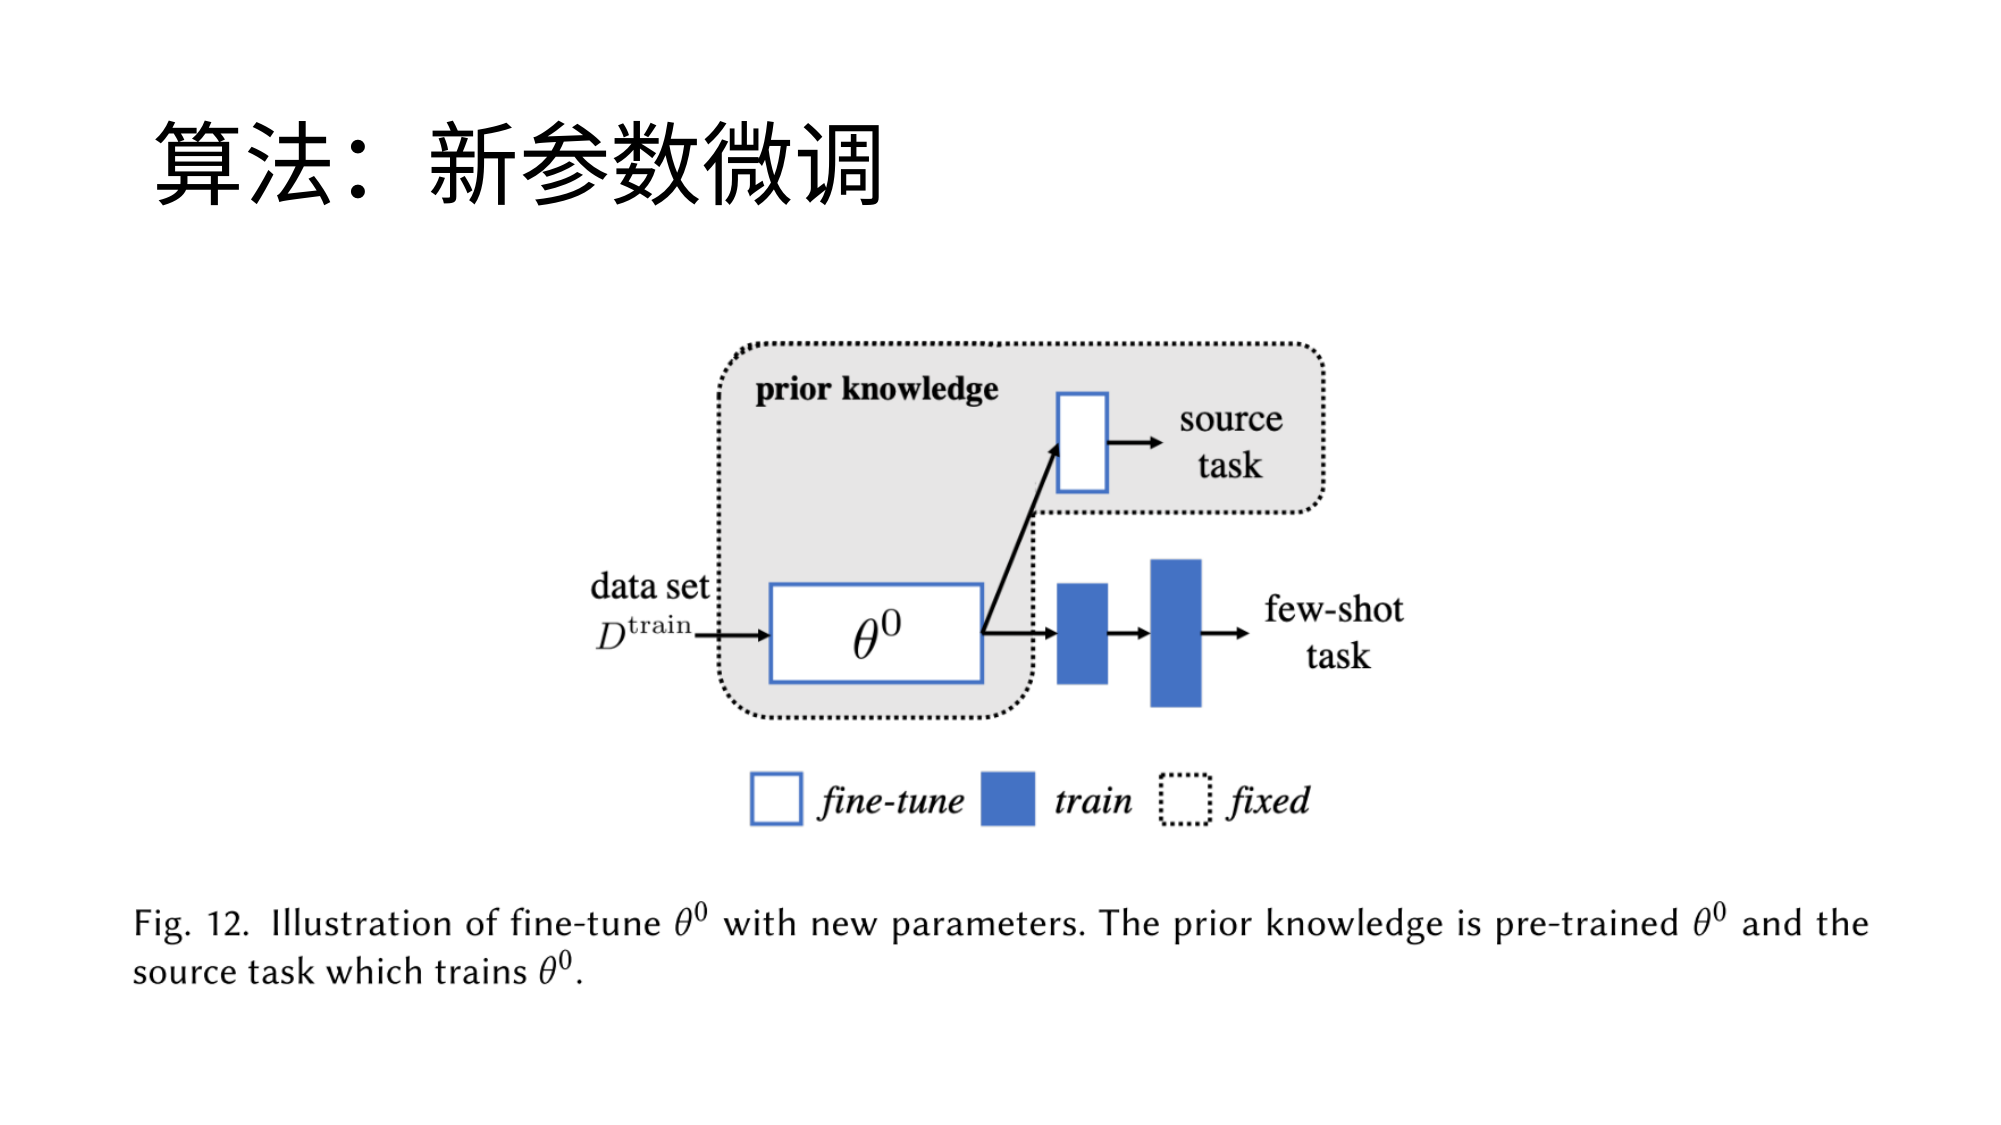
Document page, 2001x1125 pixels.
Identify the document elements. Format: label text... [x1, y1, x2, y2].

title 算法：新参数微调 [137, 59, 1863, 278]
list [110, 331, 1889, 999]
